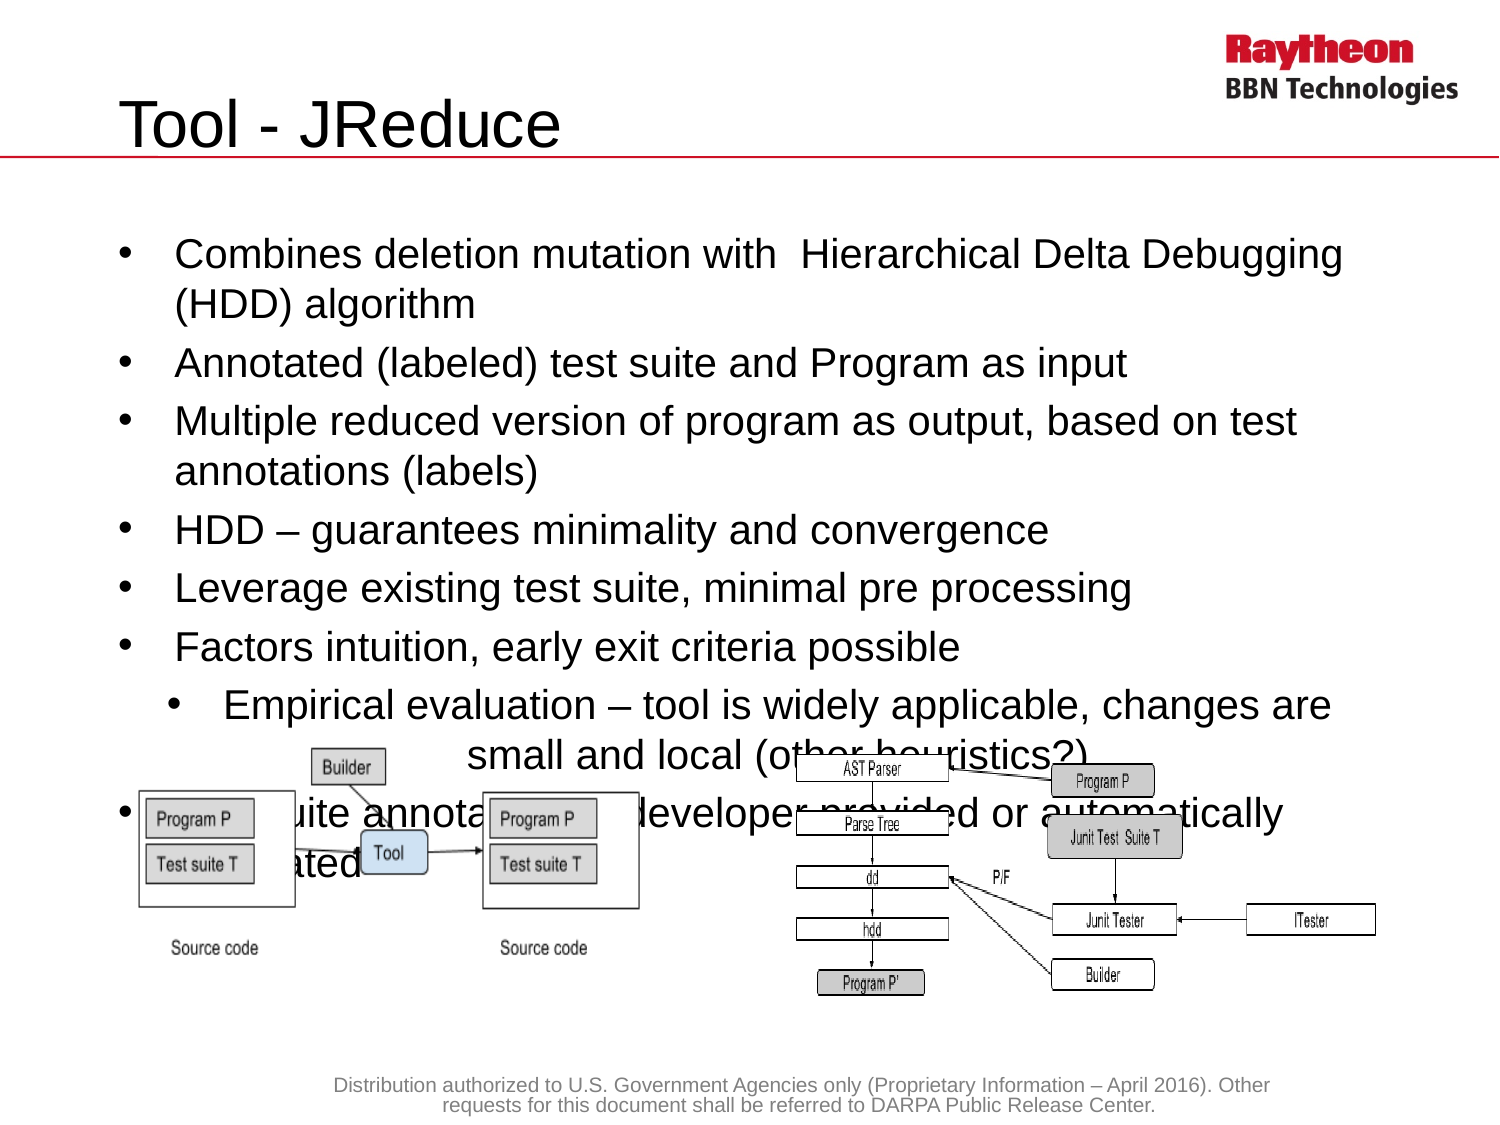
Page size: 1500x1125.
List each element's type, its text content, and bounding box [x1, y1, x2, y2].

picture [1222, 31, 1460, 108]
list Combines deletion mutation with Hierarchical Delta Debugging (HDD) algorithm Annotated (labeled) test suite and Program as input Multiple reduced version of program as output, based on test annotations (labels) HDD – guarantees minimality and convergence Leverage existing test suite, minimal pre processing Factors intuition, early exit criteria possible Empirical evaluation – tool is widely applicable, changes are small and local (other heuristics?) Test suite annotations – developer provided or automatically generated [102, 219, 1398, 1105]
title Tool - JReduce [102, 59, 1398, 183]
picture [768, 734, 1381, 1015]
picture [120, 734, 655, 978]
